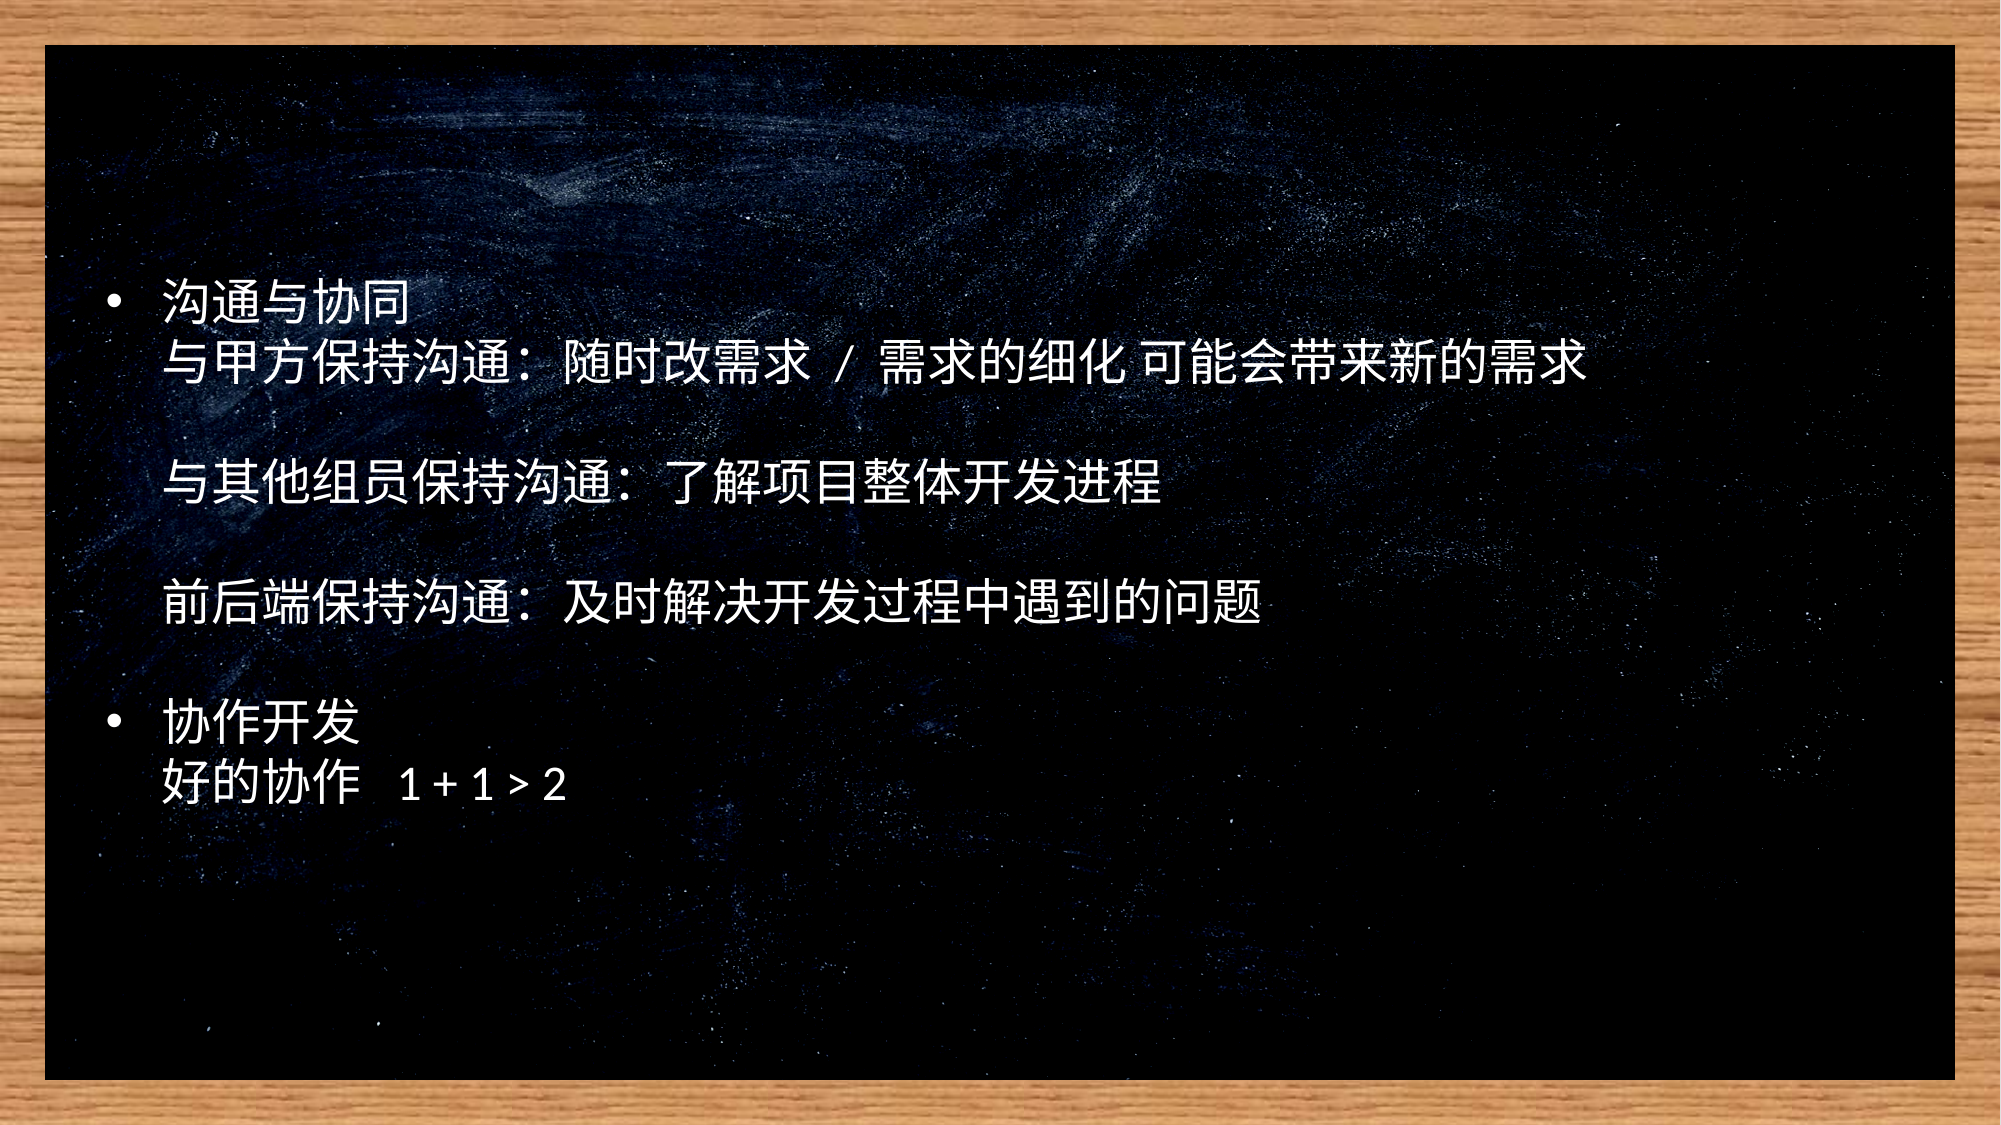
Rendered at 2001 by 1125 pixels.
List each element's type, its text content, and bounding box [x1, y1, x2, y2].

text_box [0, 0, 2000, 1125]
text_box 心得体会 [168, 93, 649, 169]
text_box 沟通与协同 与甲方保持沟通：随时改需求 / 需求的细化 可能会带来新的需求 与其他组员保持沟通：了解项目整体开发进程 前后端保持沟通：及时解决开发过程中遇到的问题 协作开发 好的协作 1 + 1 > 2 [90, 262, 1937, 1125]
picture [46, 46, 1954, 1079]
